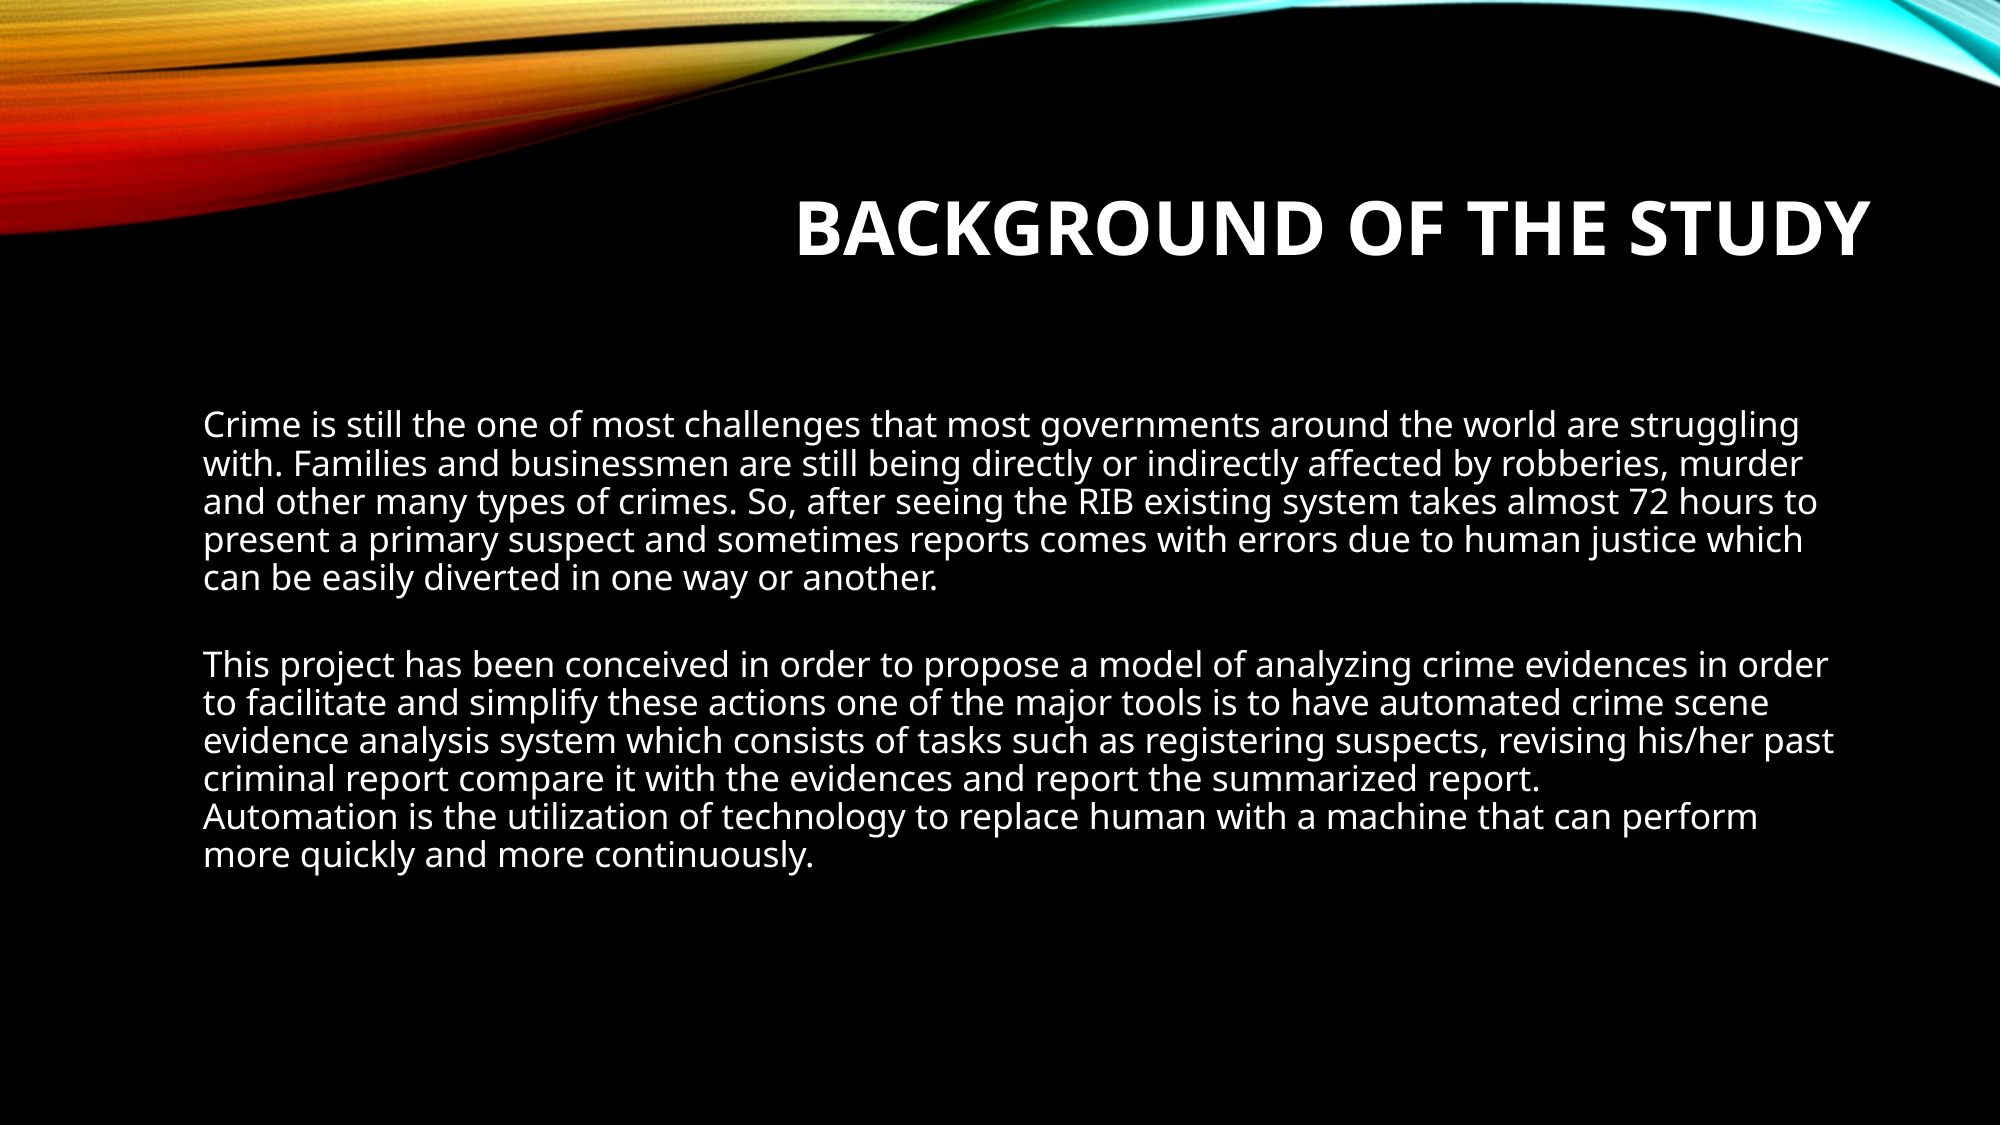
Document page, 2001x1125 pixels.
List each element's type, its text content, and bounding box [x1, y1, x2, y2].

list Crime is still the one of most challenges that most governments around the world are struggling with. Families and businessmen are still being directly or indirectly affected by robberies, murder and other many types of crimes. So, after seeing the RIB existing system takes almost 72 hours to present a primary suspect and sometimes reports comes with errors due to human justice which can be easily diverted in one way or another. This project has been conceived in order to propose a model of analyzing crime evidences in order to facilitate and simplify these actions one of the major tools is to have automated crime scene evidence analysis system which consists of tasks such as registering suspects, revising his/her past criminal report compare it with the evidences and report the summarized report. Automation is the utilization of technology to replace human with a machine that can perform more quickly and more continuously. [187, 399, 1876, 978]
title BACKGROUND OF THE STUDY [474, 125, 1888, 338]
picture [0, 0, 2000, 237]
